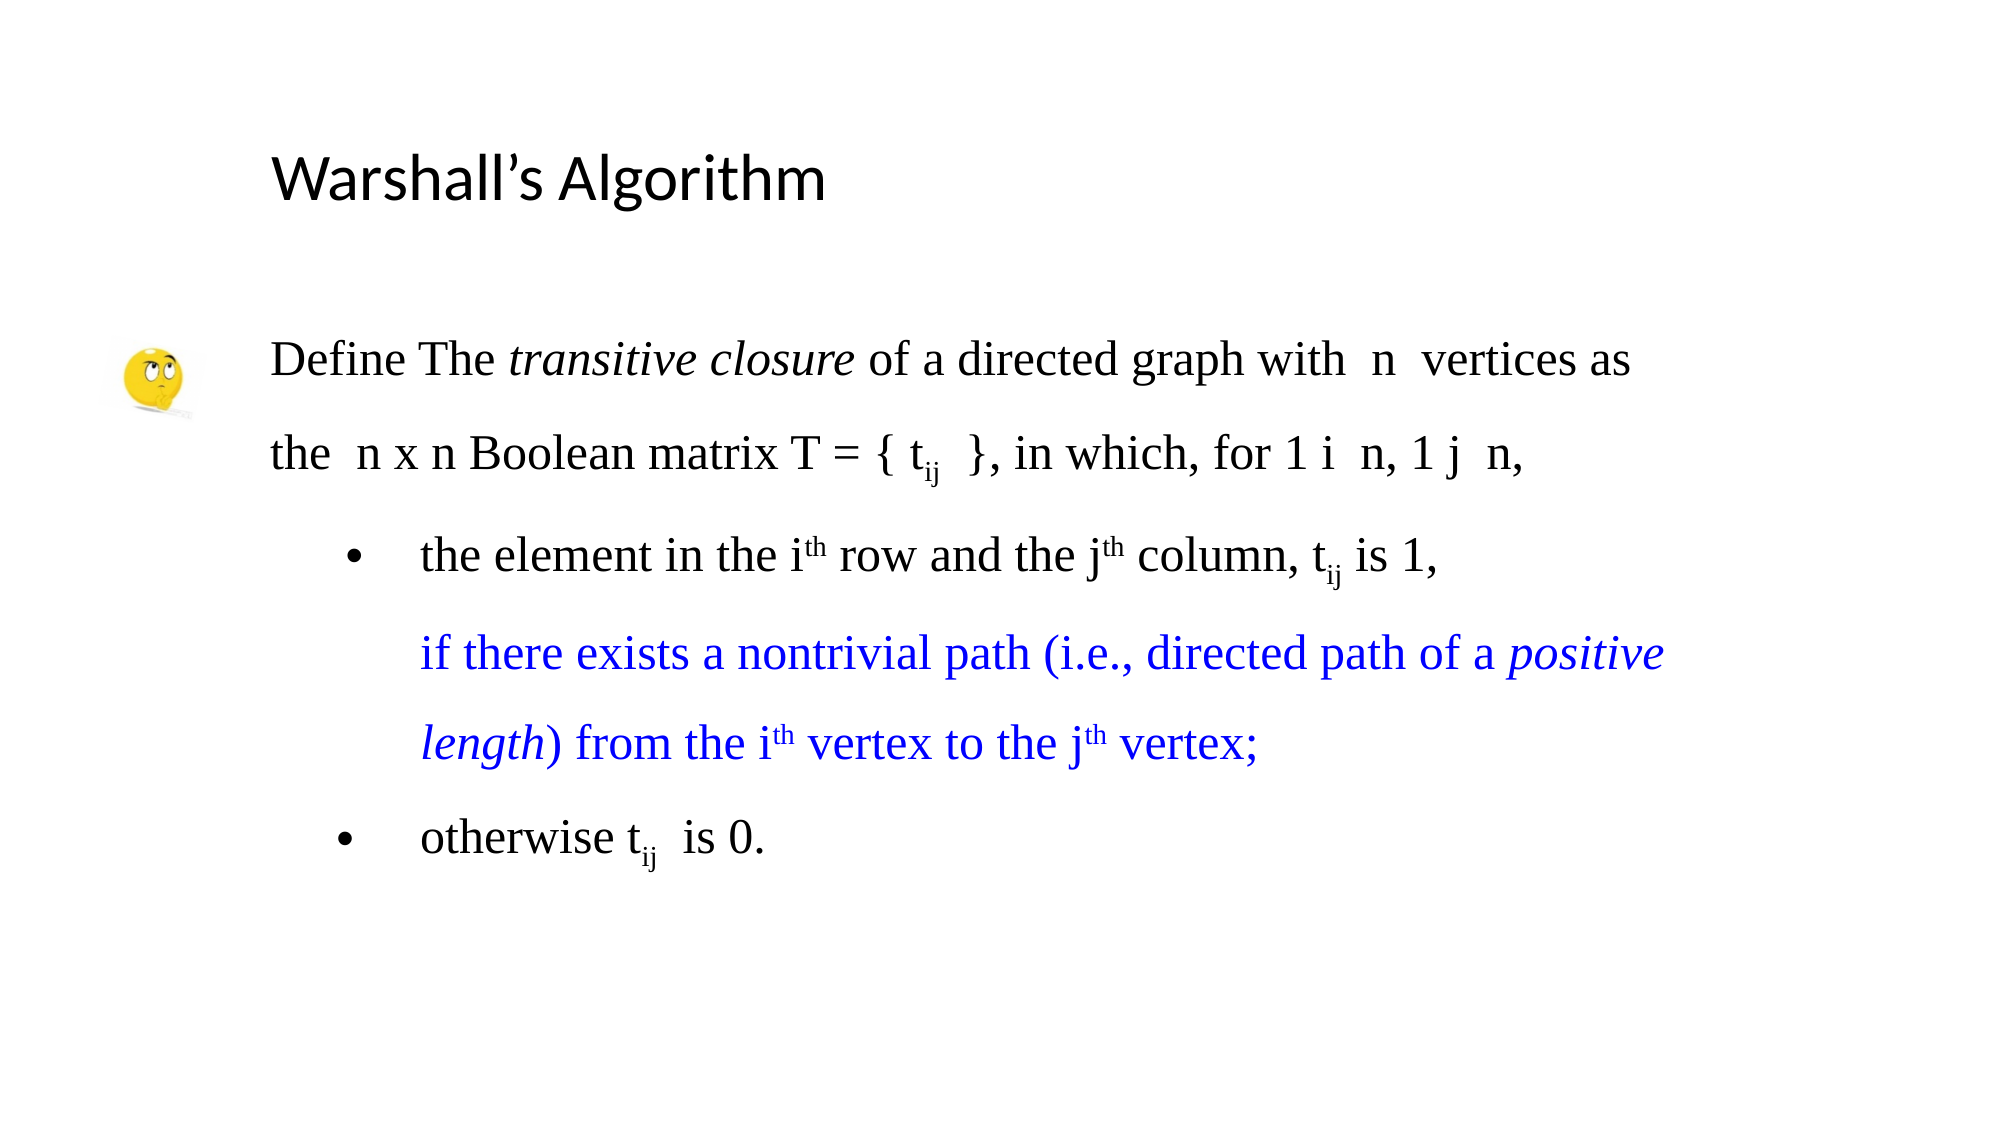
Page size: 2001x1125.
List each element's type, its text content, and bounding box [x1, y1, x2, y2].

picture [99, 336, 206, 422]
text_box Warshall’s Algorithm [256, 126, 844, 222]
